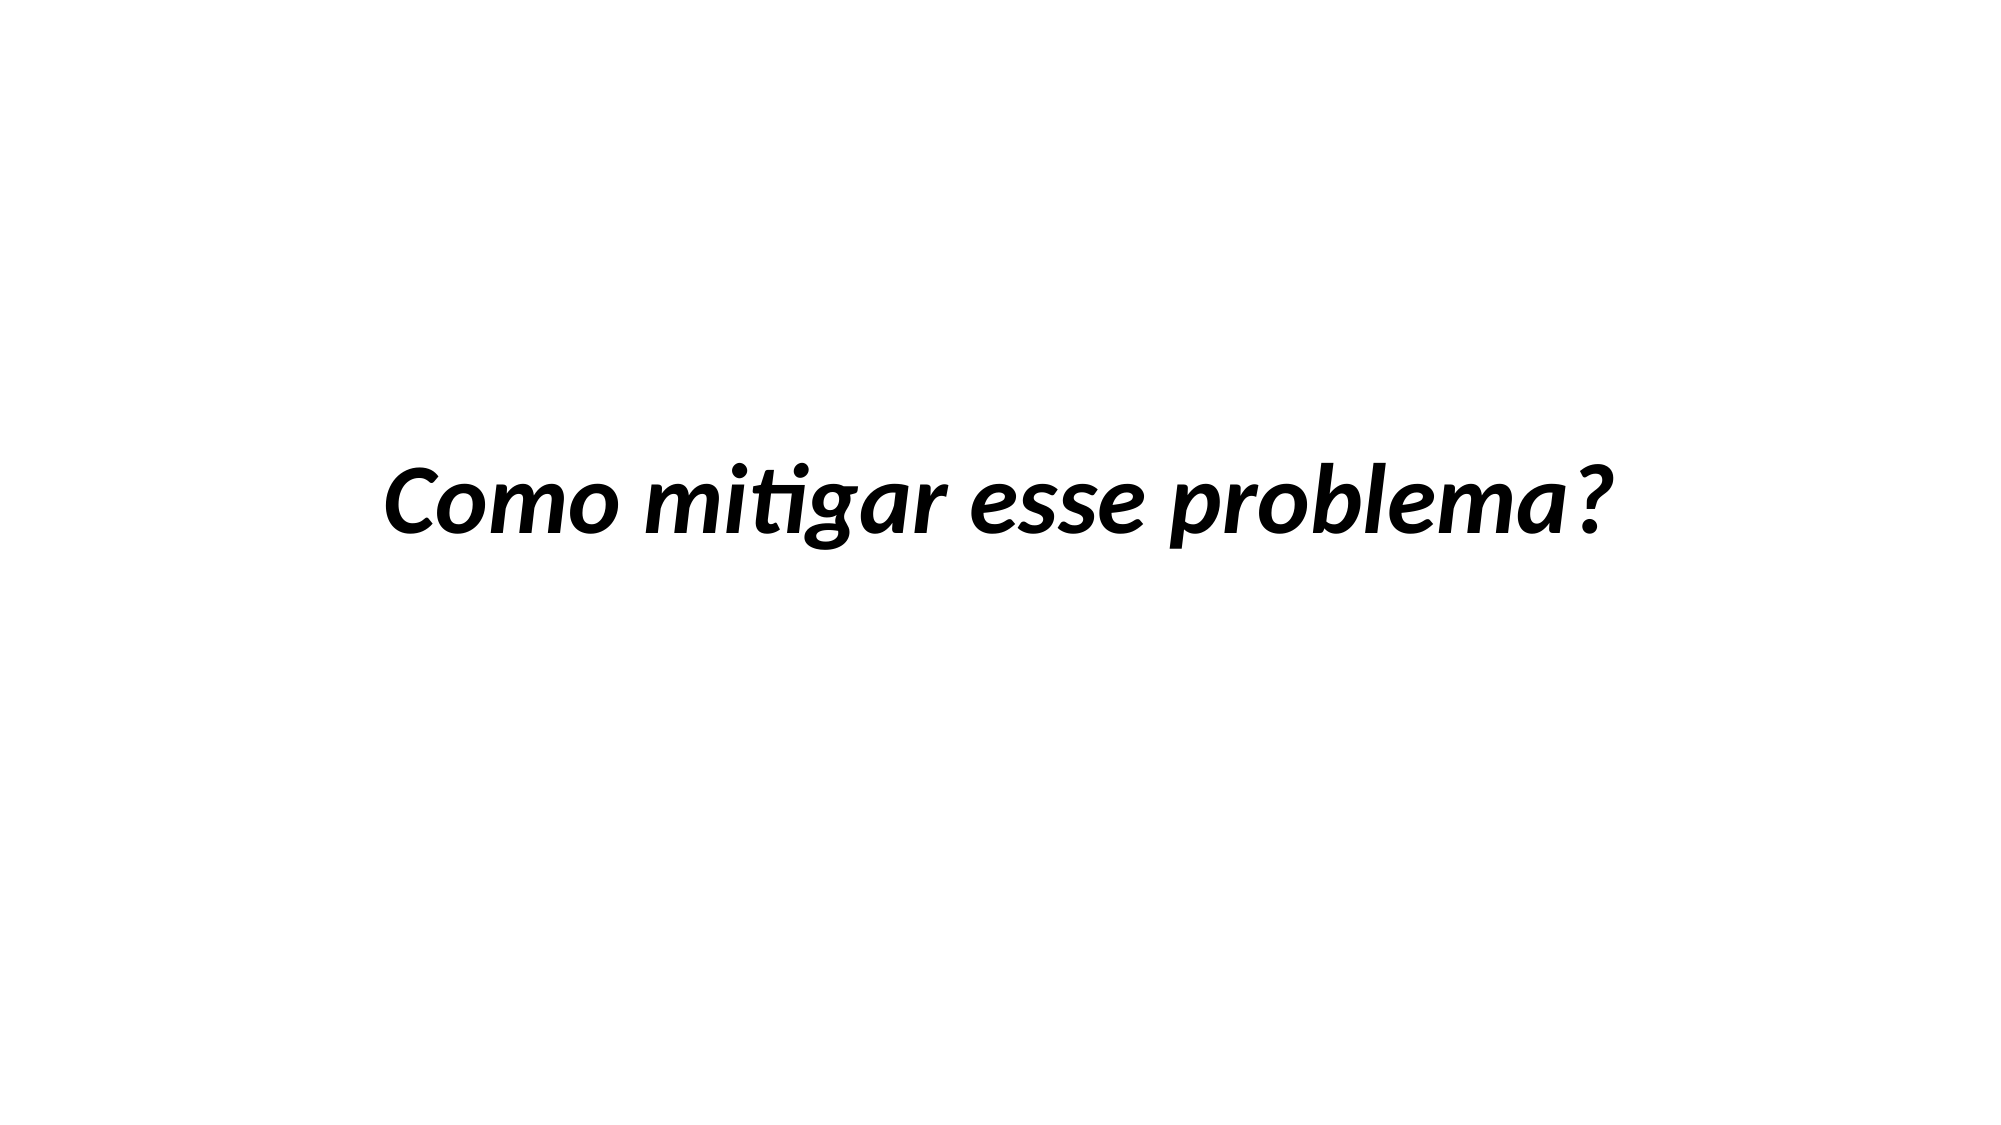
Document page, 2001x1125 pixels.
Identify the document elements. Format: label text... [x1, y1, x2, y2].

list Como mitigar esse problema? [105, 440, 1895, 685]
